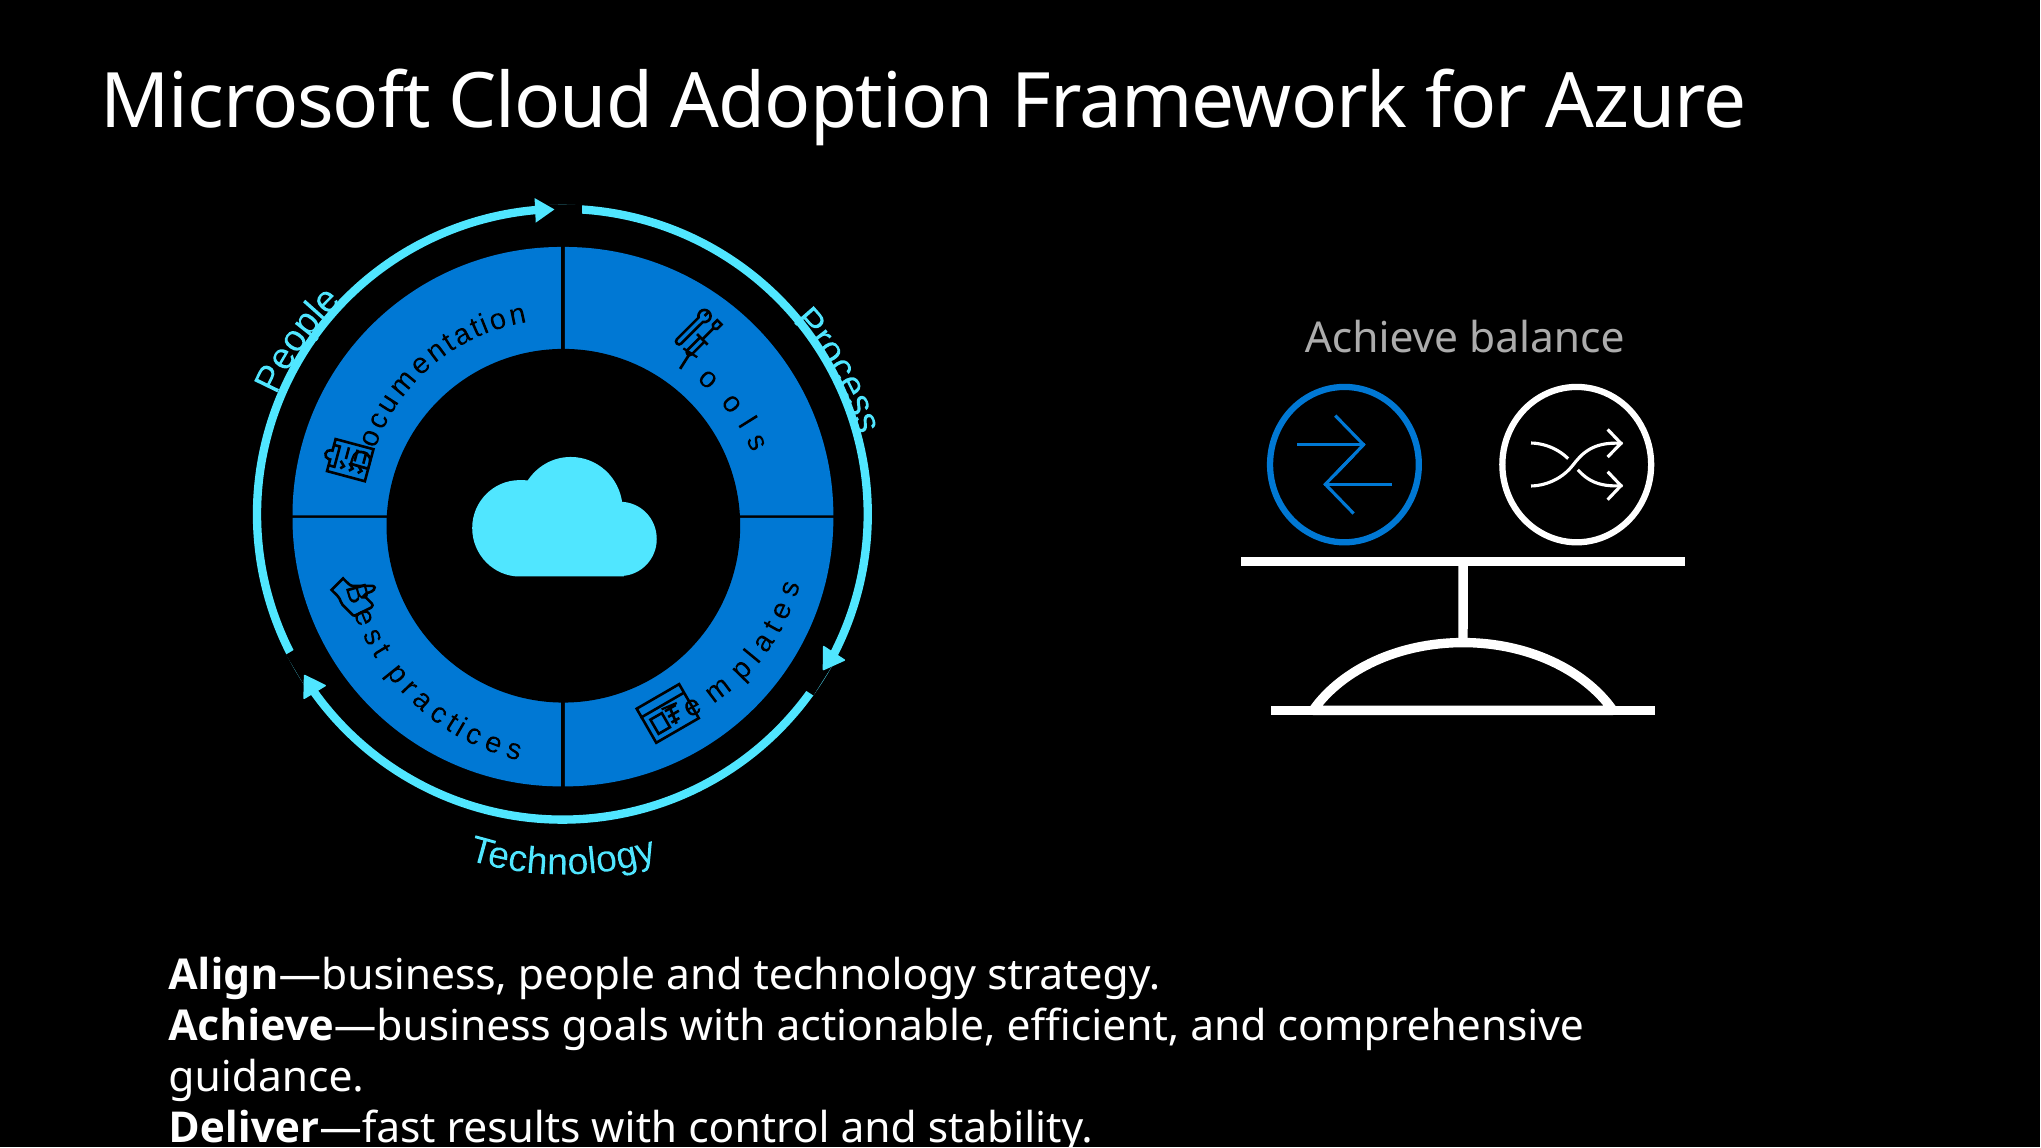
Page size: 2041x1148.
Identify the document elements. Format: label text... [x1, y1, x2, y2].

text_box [1502, 386, 1652, 543]
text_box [292, 246, 834, 787]
text_box Align—business, people and technology strategy. Achieve—business goals with actionable, efficient, and comprehensive guidance. Deliver—fast results with control and stability. [168, 946, 1733, 1148]
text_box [1241, 561, 1686, 711]
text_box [208, 163, 913, 868]
title Microsoft Cloud Adoption Framework for Azure [100, 51, 1944, 145]
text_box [1269, 386, 1420, 543]
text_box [240, 214, 885, 866]
text_box Achieve balance [1269, 309, 1625, 361]
